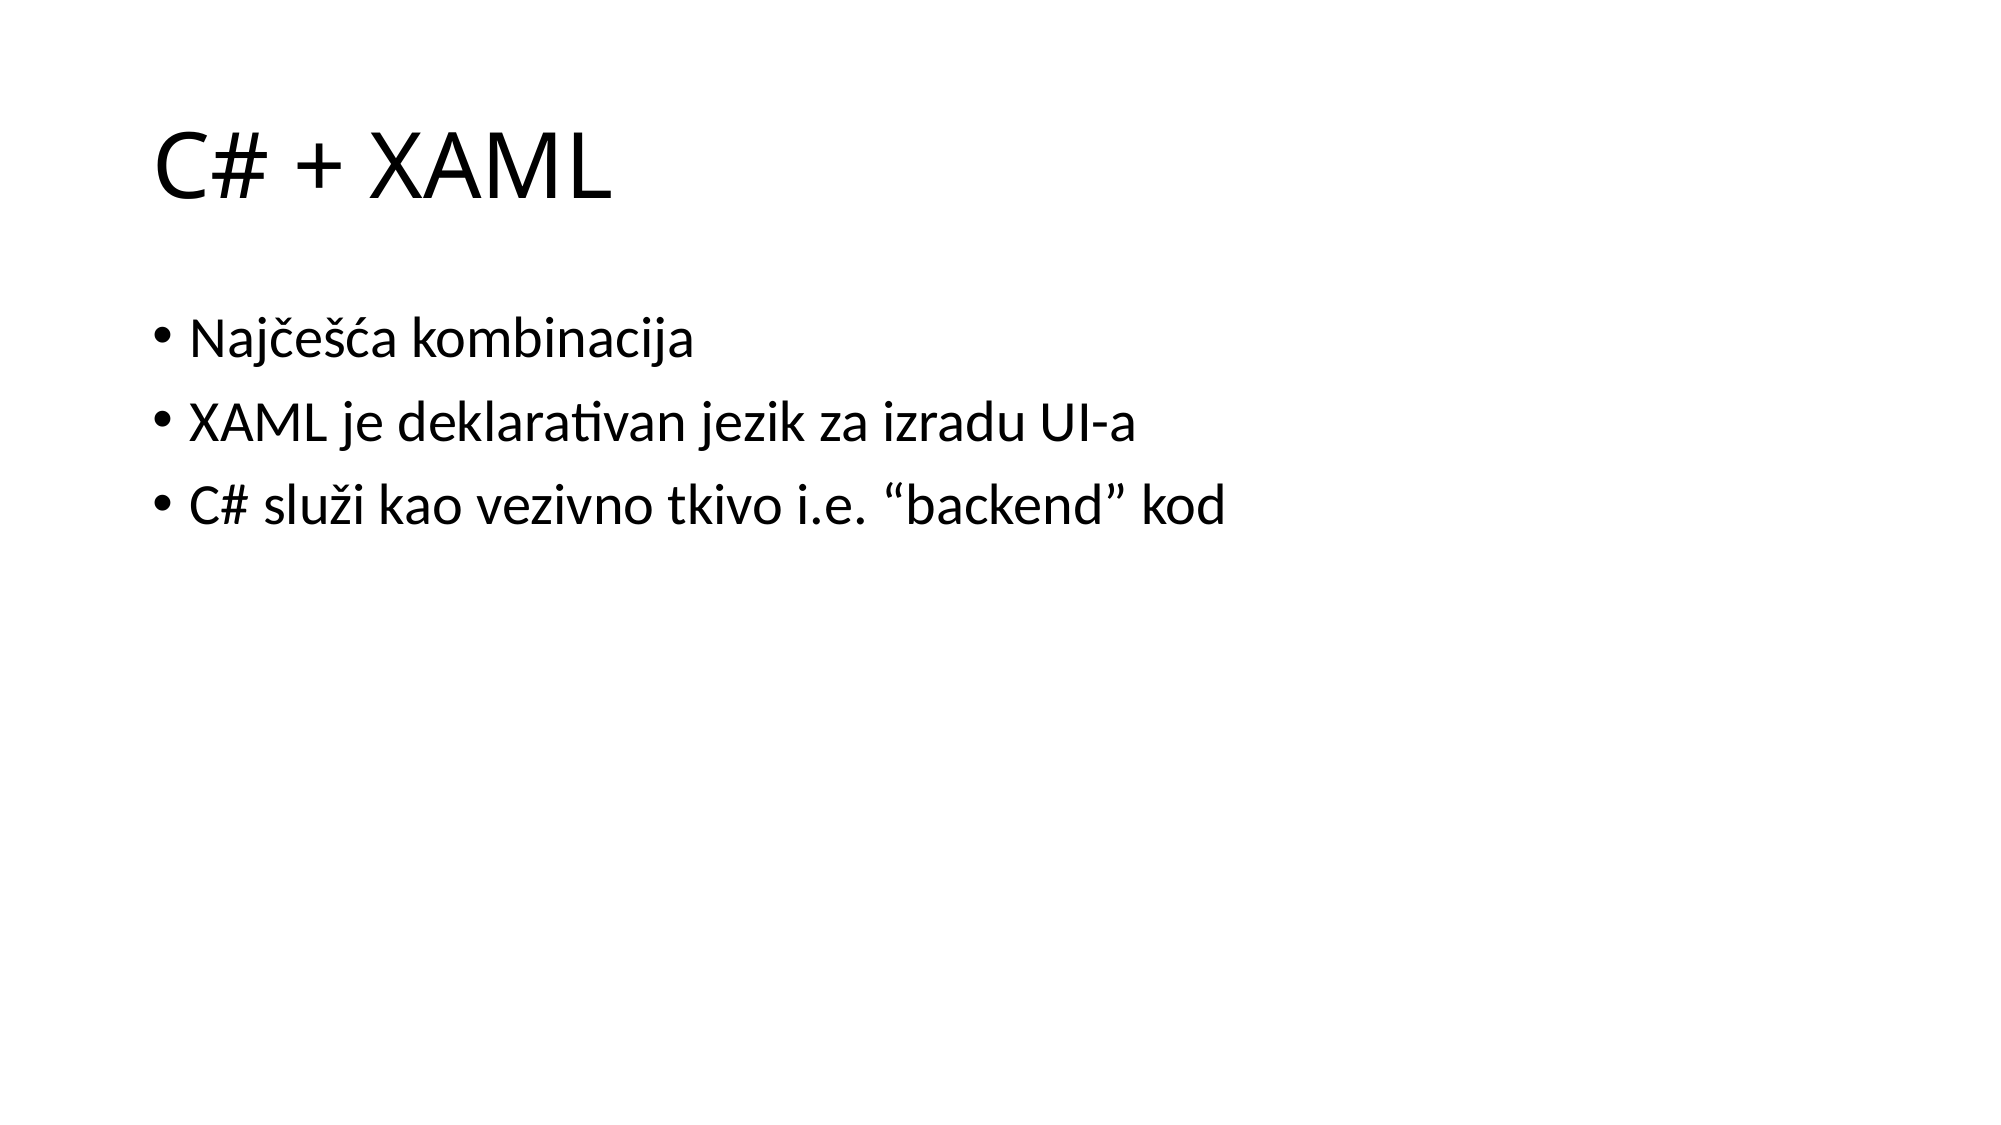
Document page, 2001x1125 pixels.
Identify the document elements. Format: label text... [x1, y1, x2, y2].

list Najčešća kombinacija XAML je deklarativan jezik za izradu UI-a C# služi kao vezivno tkivo i.e. “backend” kod [137, 299, 1863, 1014]
title C# + XAML [137, 59, 1863, 278]
